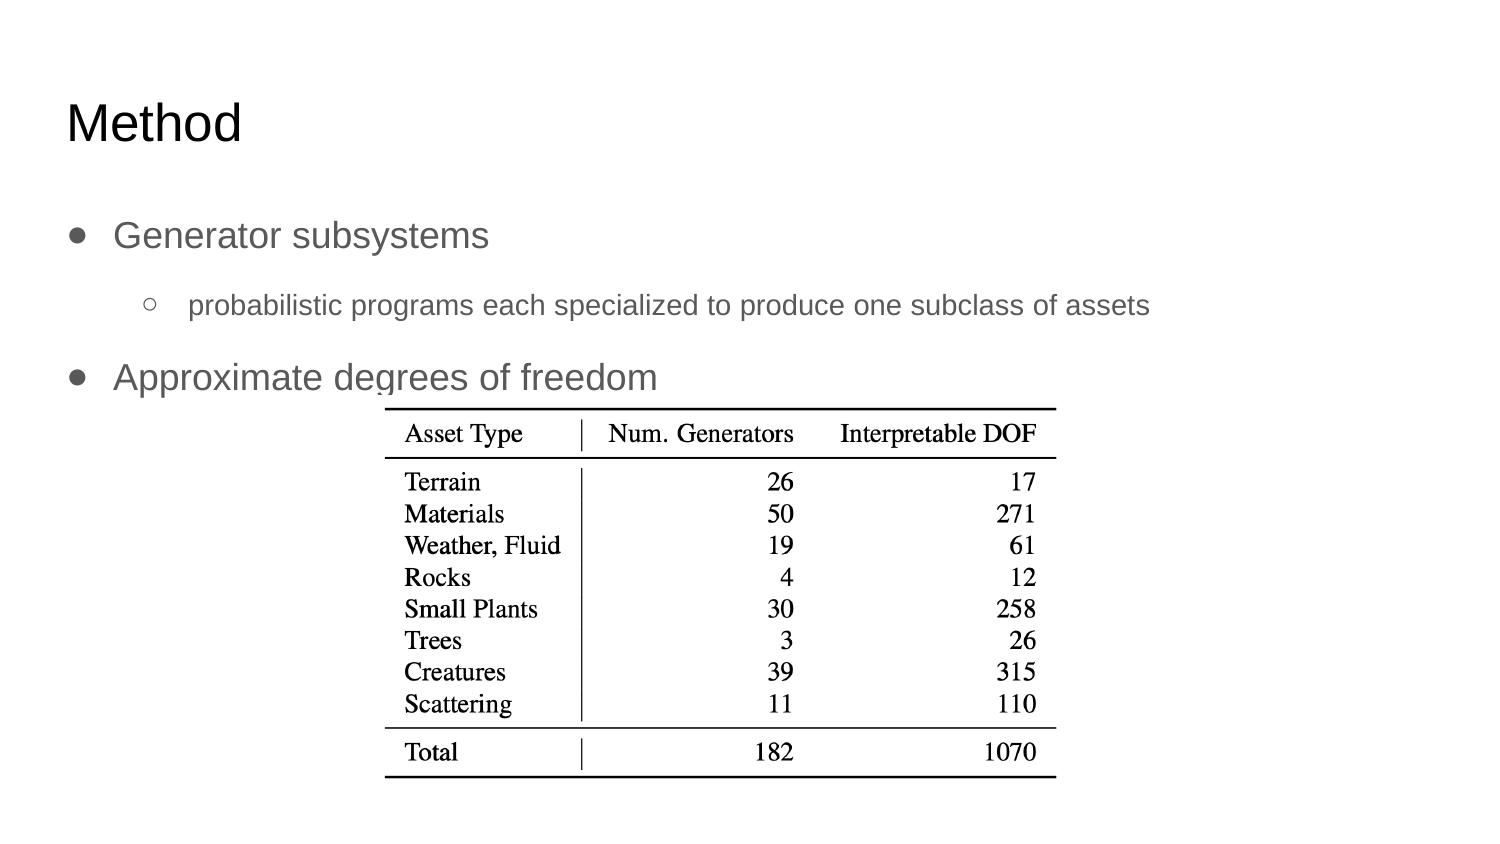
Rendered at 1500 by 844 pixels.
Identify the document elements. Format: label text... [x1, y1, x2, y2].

picture [371, 395, 1070, 799]
title Method [51, 72, 1449, 167]
list Generator subsystems probabilistic programs each specialized to produce one subclass of assets Approximate degrees of freedom [51, 189, 1449, 750]
